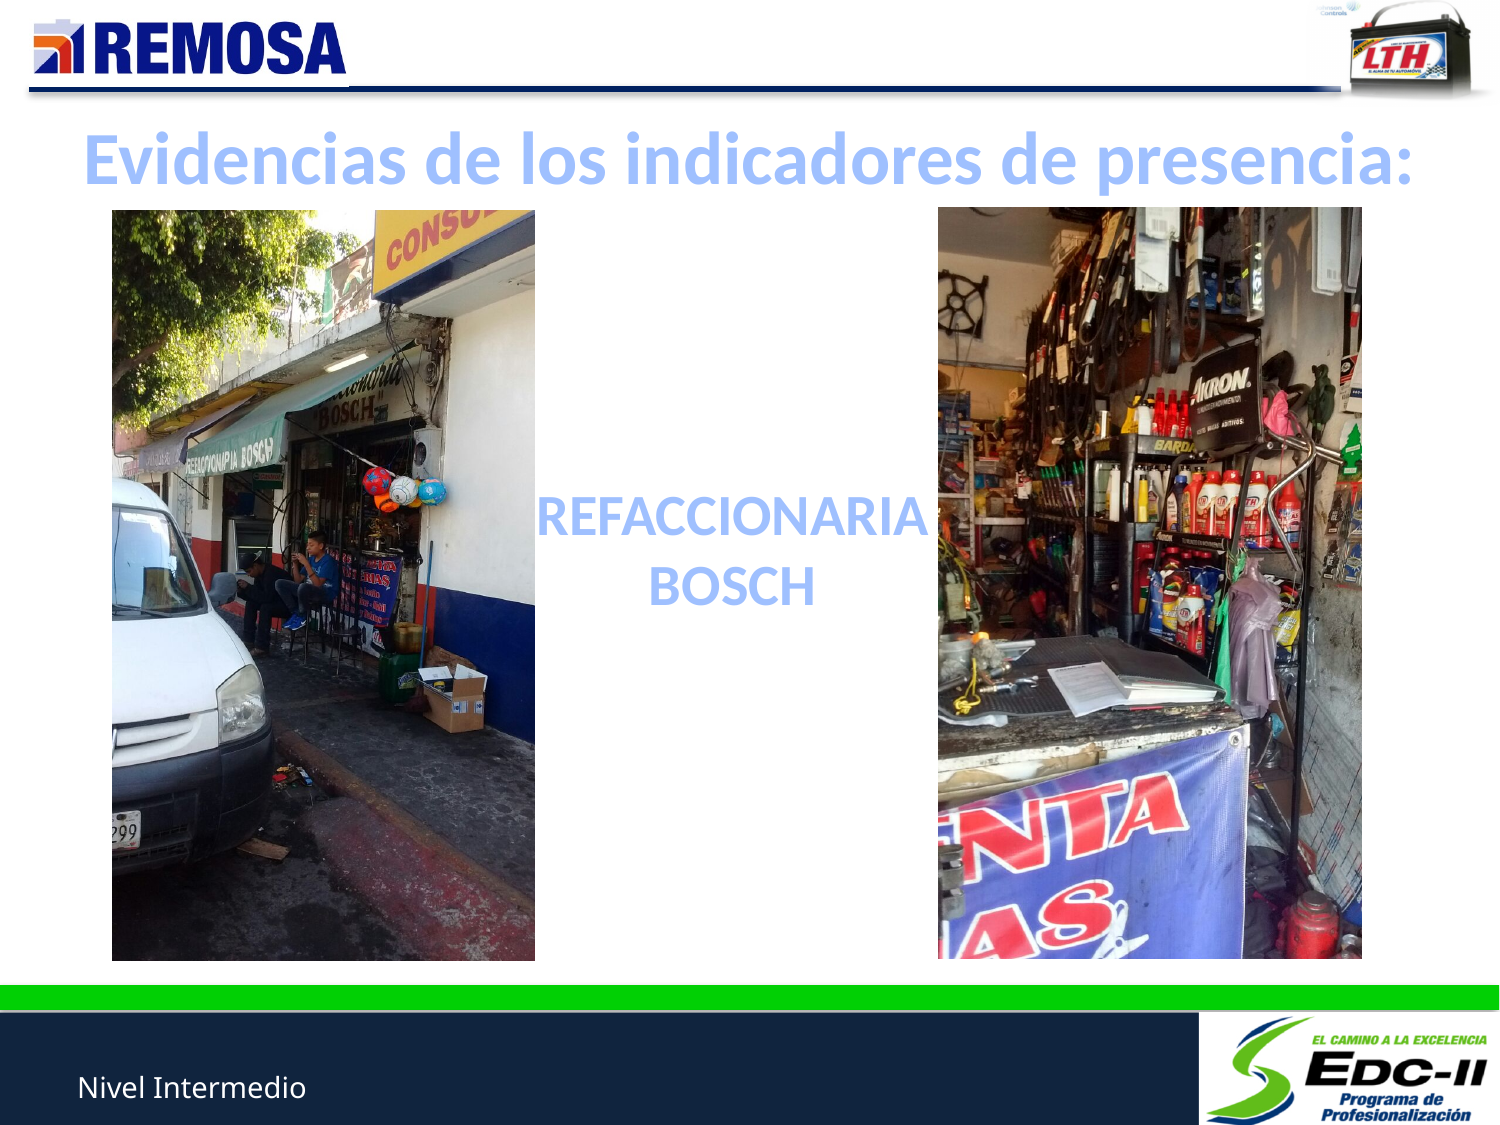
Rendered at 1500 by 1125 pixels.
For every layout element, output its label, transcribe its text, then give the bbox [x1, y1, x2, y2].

picture [1198, 1012, 1500, 1125]
picture [111, 209, 535, 961]
picture [938, 207, 1362, 959]
picture [29, 7, 349, 87]
text_box Evidencias de los indicadores de presencia: [68, 101, 1432, 207]
text_box REFACCIONARIA BOSCH [538, 469, 933, 695]
picture [1335, 23, 1479, 78]
